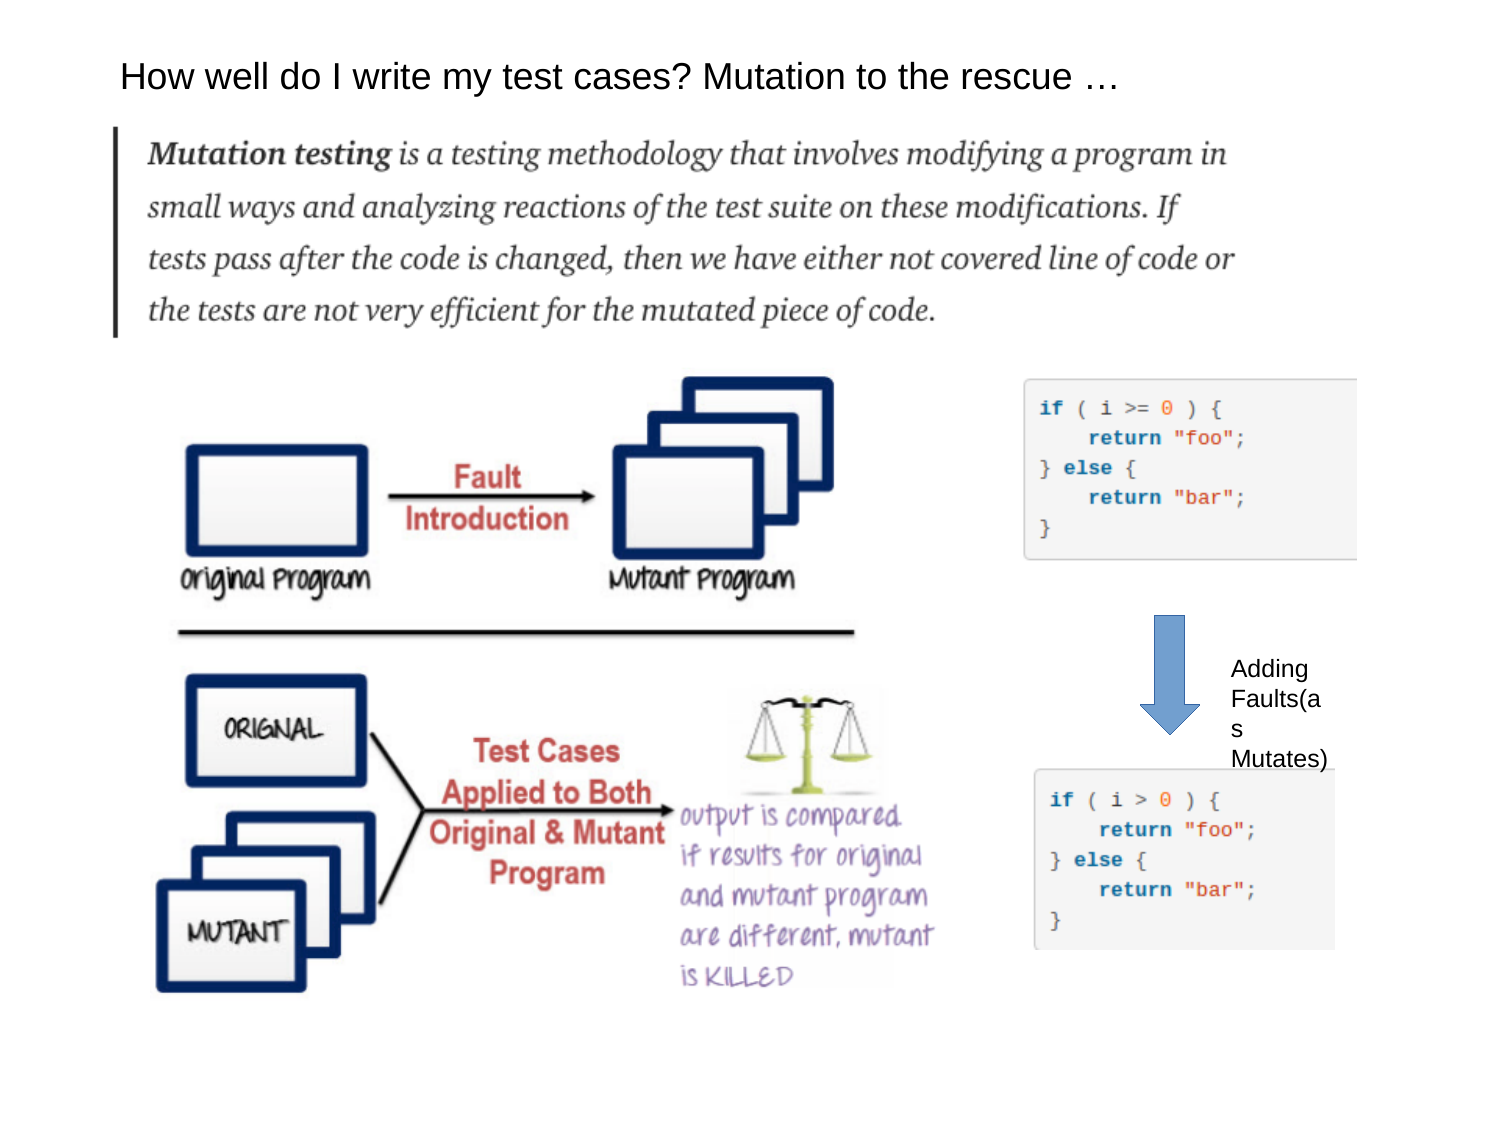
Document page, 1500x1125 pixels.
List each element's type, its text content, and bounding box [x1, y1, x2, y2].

picture [1031, 764, 1336, 950]
text_box How well do I write my test cases? Mutation to the rescue … [104, 45, 1147, 102]
text_box [1140, 615, 1200, 735]
picture [89, 112, 1304, 1016]
picture [1004, 371, 1357, 570]
text_box Adding Faults(as Mutates) [1216, 644, 1349, 744]
